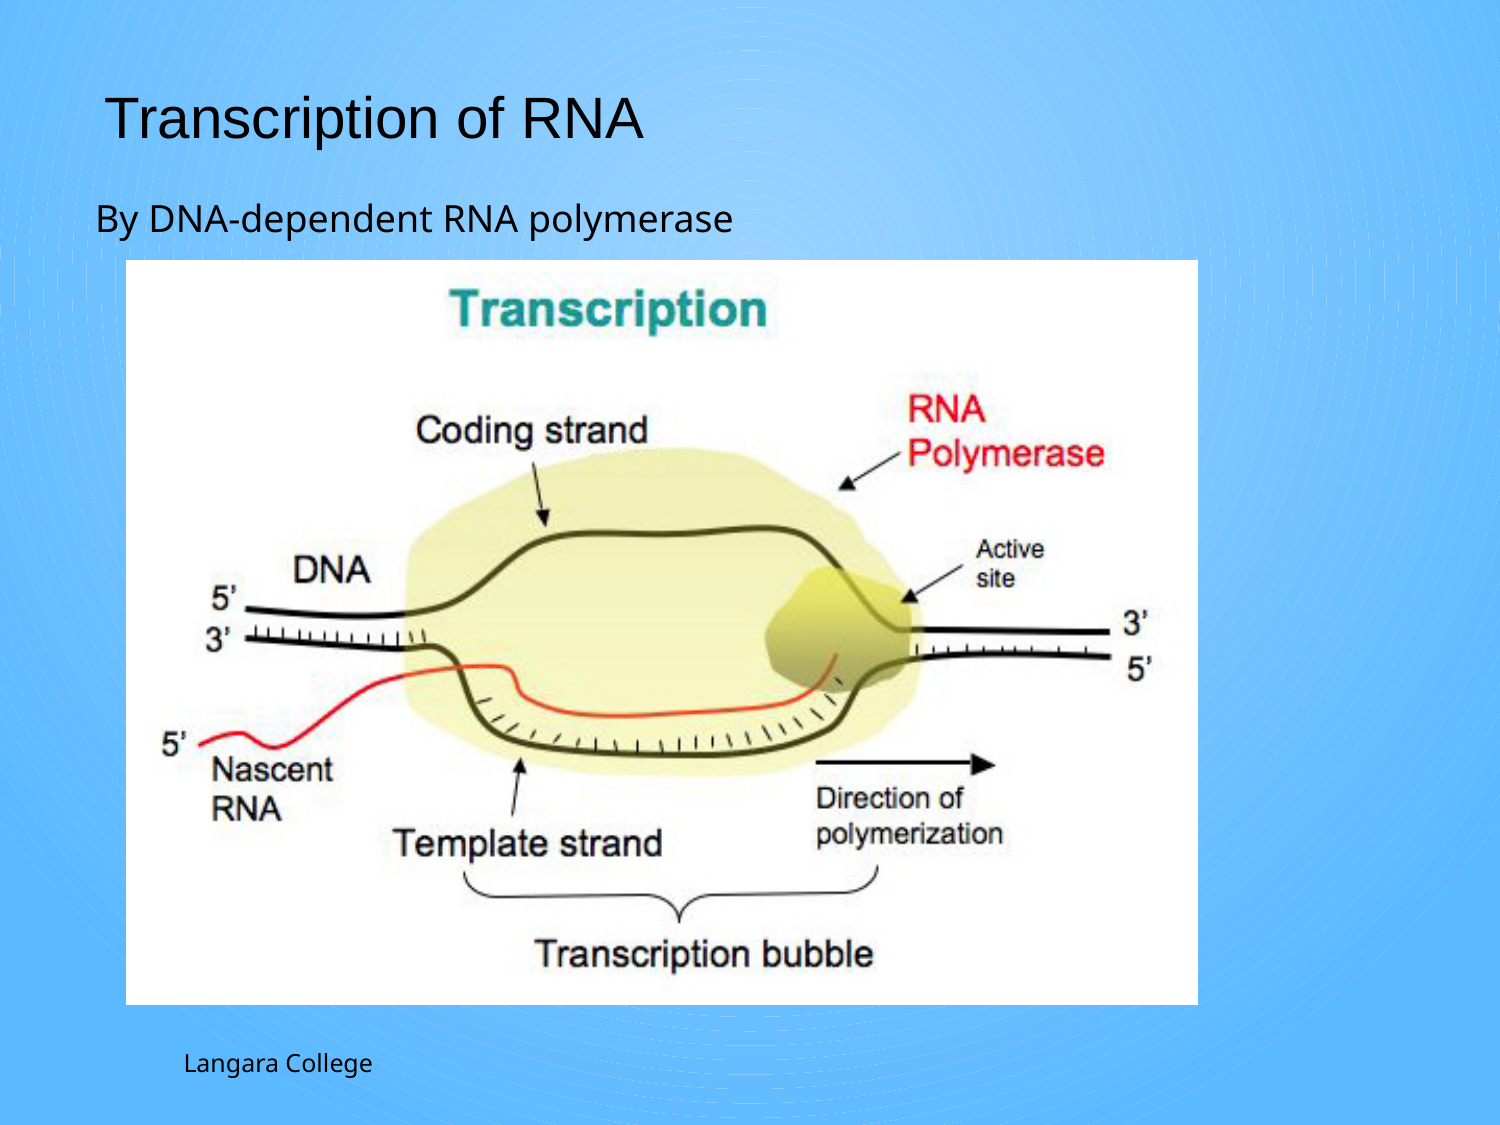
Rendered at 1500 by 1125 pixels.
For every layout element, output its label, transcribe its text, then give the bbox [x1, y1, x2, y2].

text_box Transcription of RNA [90, 72, 660, 158]
text_box By DNA-dependent RNA polymerase [80, 187, 750, 248]
picture [126, 260, 1199, 1005]
text_box Langara College [168, 1040, 389, 1086]
